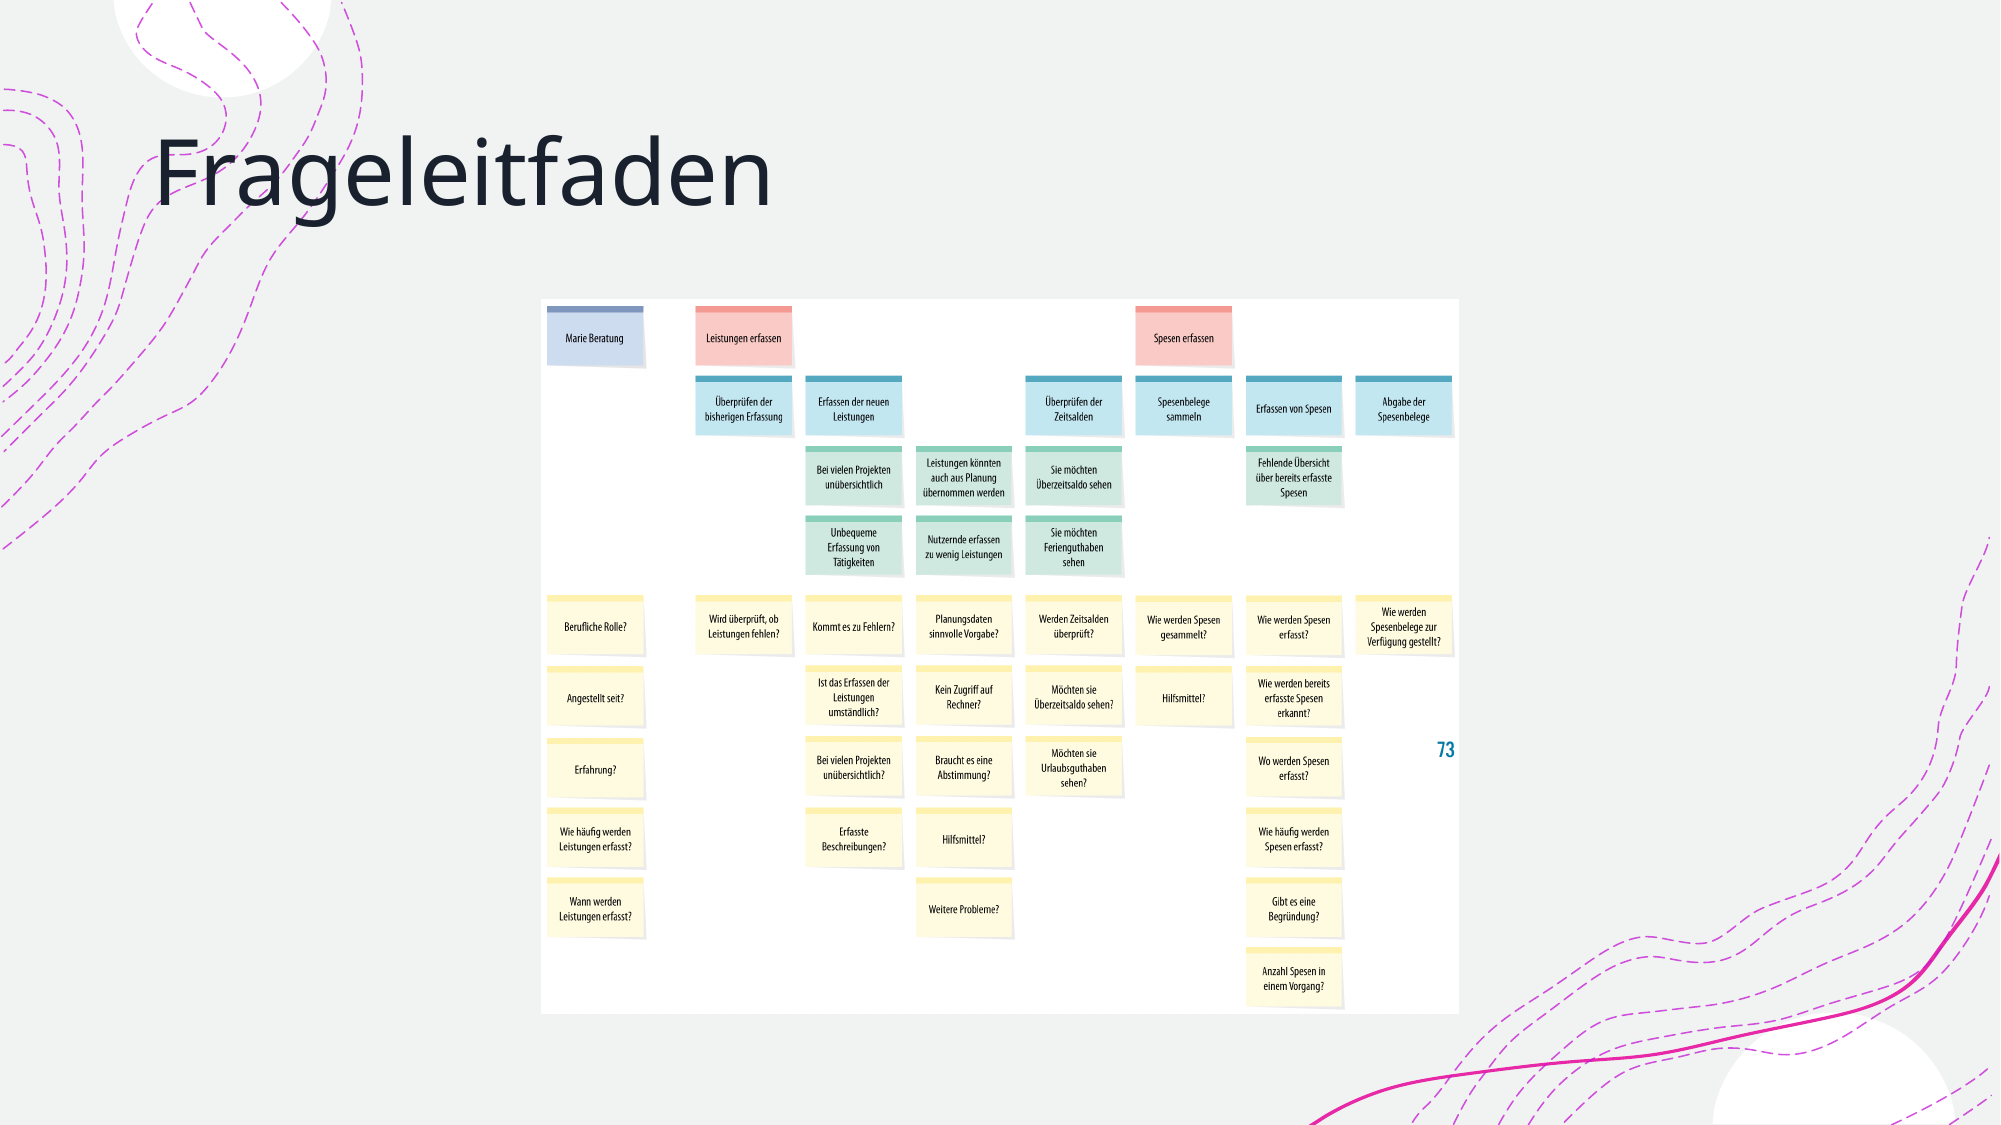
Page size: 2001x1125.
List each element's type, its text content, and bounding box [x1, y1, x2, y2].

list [541, 299, 1459, 1014]
title Frageleitfaden [137, 59, 1863, 278]
